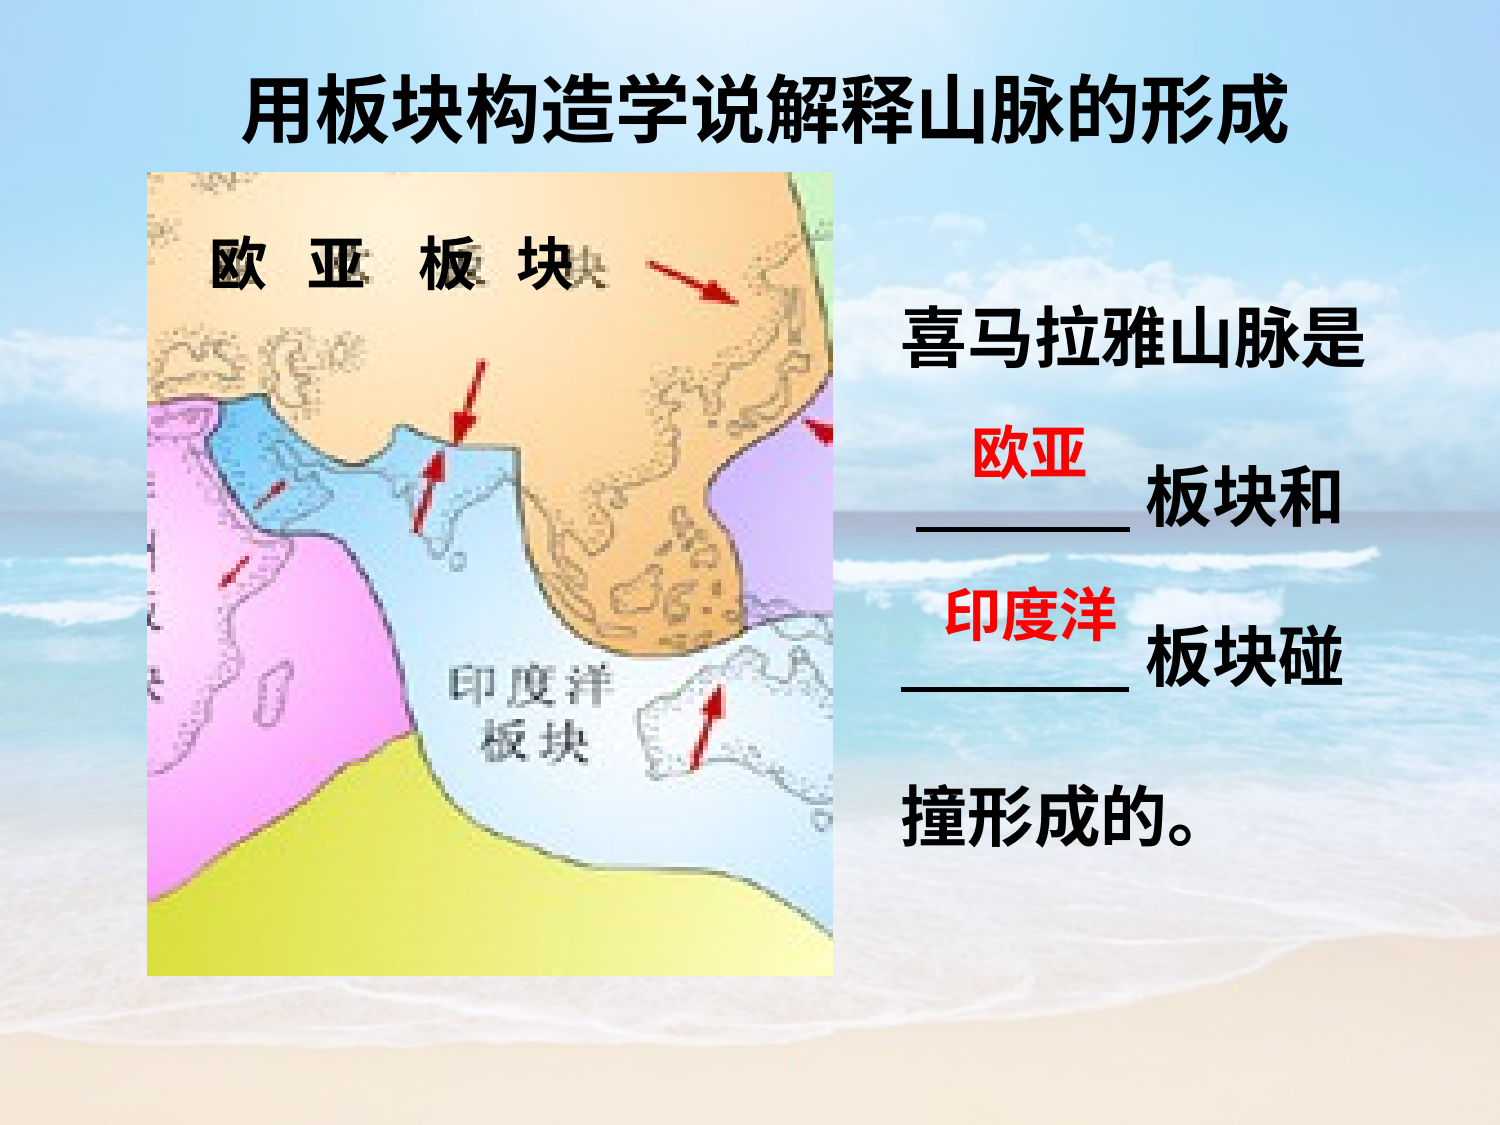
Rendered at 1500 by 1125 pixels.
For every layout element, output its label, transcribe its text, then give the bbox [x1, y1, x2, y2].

text_box 用板块构造学说解释山脉的形成 [225, 54, 1306, 160]
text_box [147, 172, 834, 977]
picture [0, 0, 1500, 1125]
text_box 喜马拉雅山脉是 板块和 板块碰 撞形成的。 [885, 207, 1500, 863]
text_box 印度洋 [928, 571, 1134, 656]
text_box 欧亚 [956, 408, 1103, 494]
